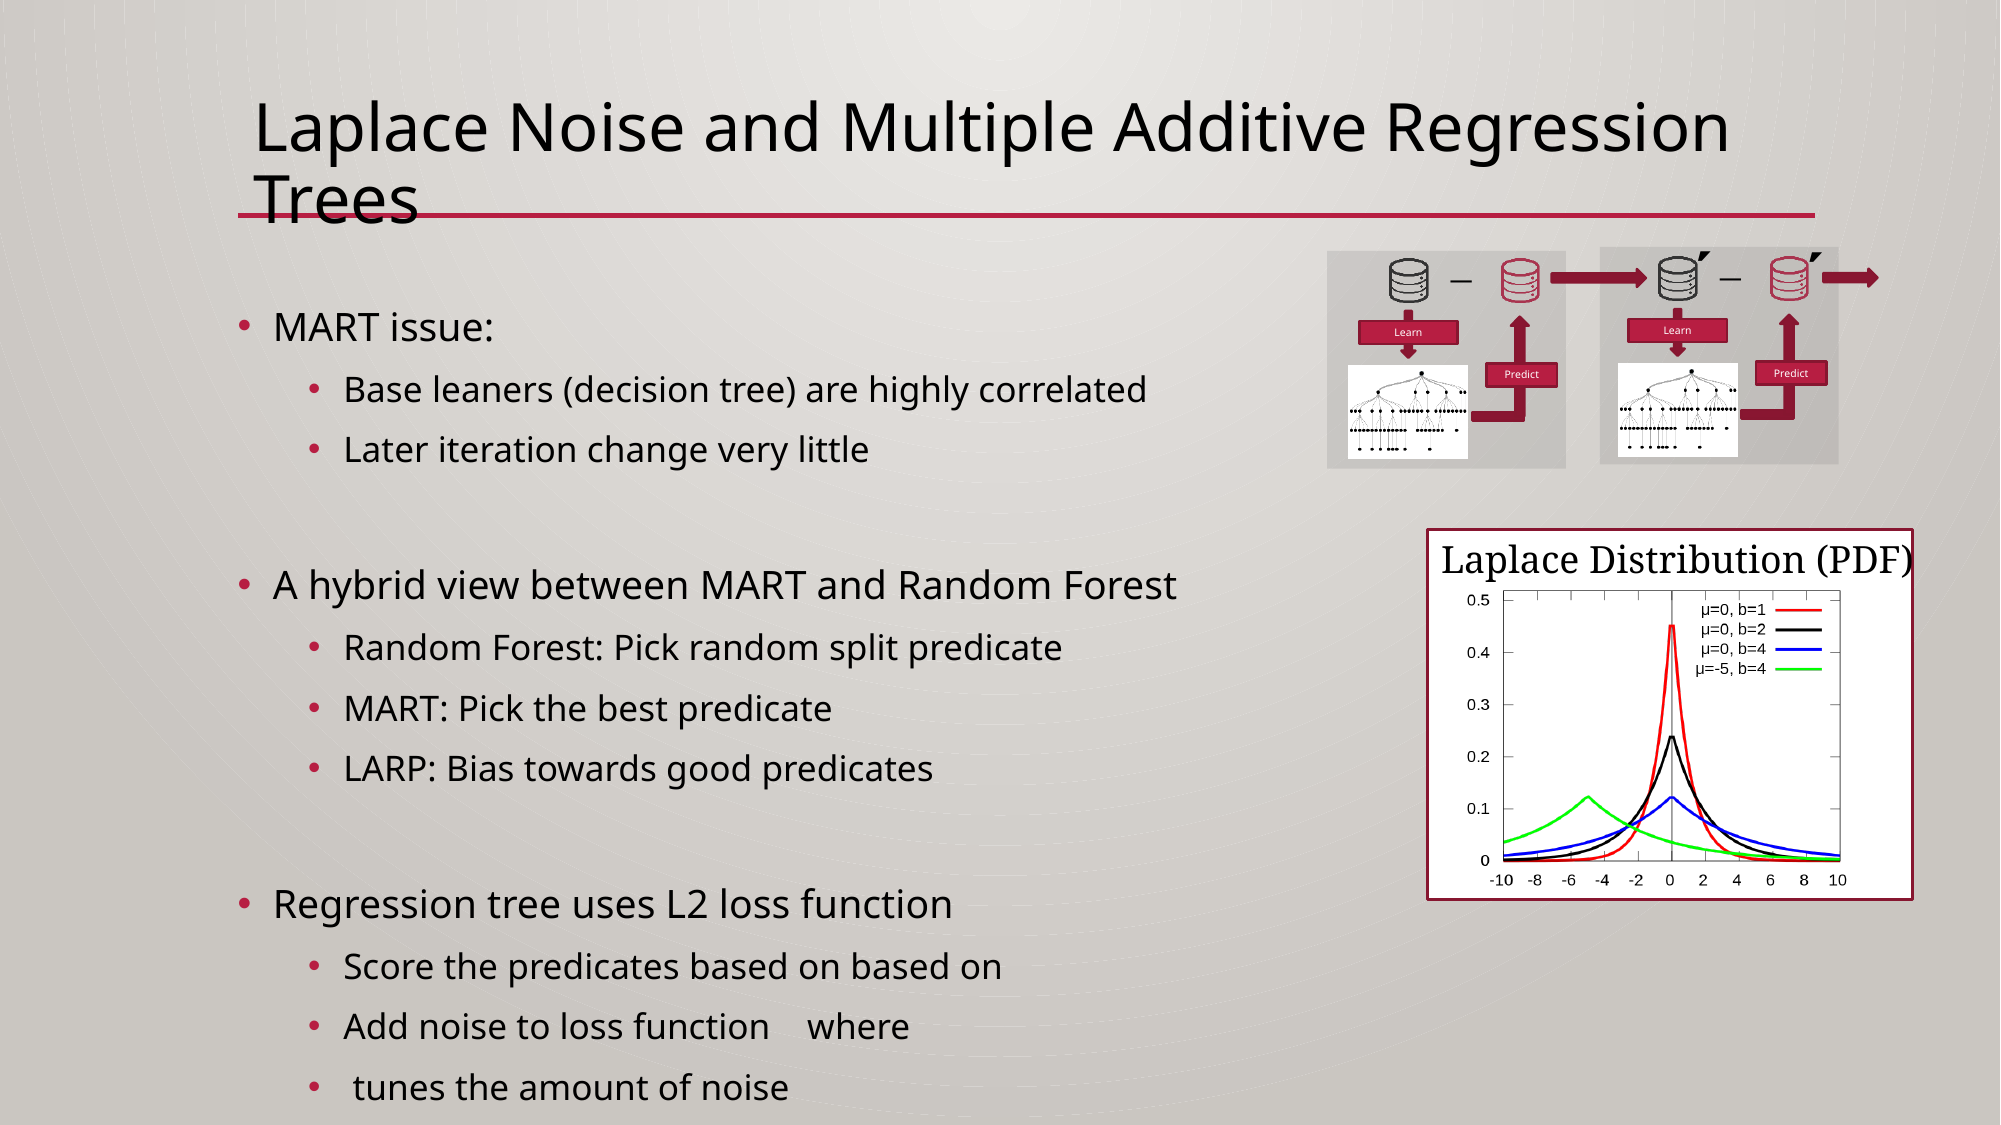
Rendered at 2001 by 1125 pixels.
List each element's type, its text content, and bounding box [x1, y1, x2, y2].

title Laplace Noise and Multiple Additive Regression Trees [238, 86, 1814, 259]
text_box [1326, 242, 1878, 469]
text_box [1426, 589, 1914, 901]
picture [1440, 572, 1878, 900]
text_box Laplace Distribution (PDF) [1426, 528, 1930, 589]
